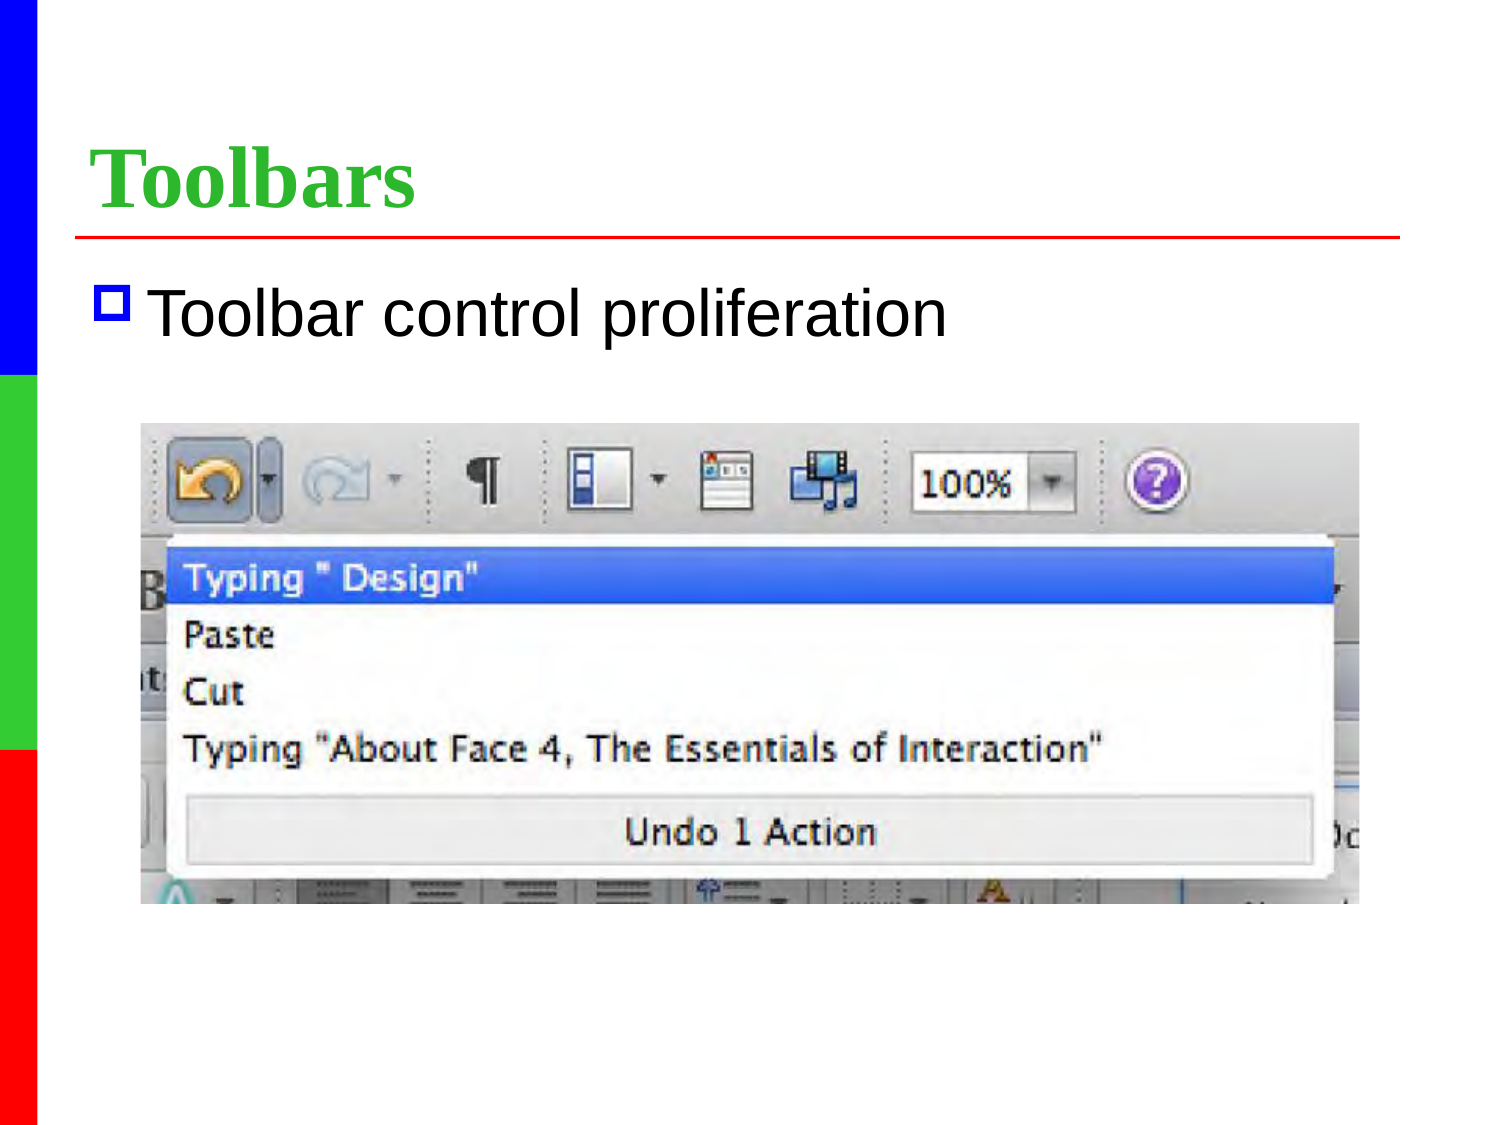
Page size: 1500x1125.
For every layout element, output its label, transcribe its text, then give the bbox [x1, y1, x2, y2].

title Toolbars [74, 45, 1426, 233]
list Toolbar control proliferation [74, 262, 1426, 1006]
picture [140, 423, 1360, 904]
